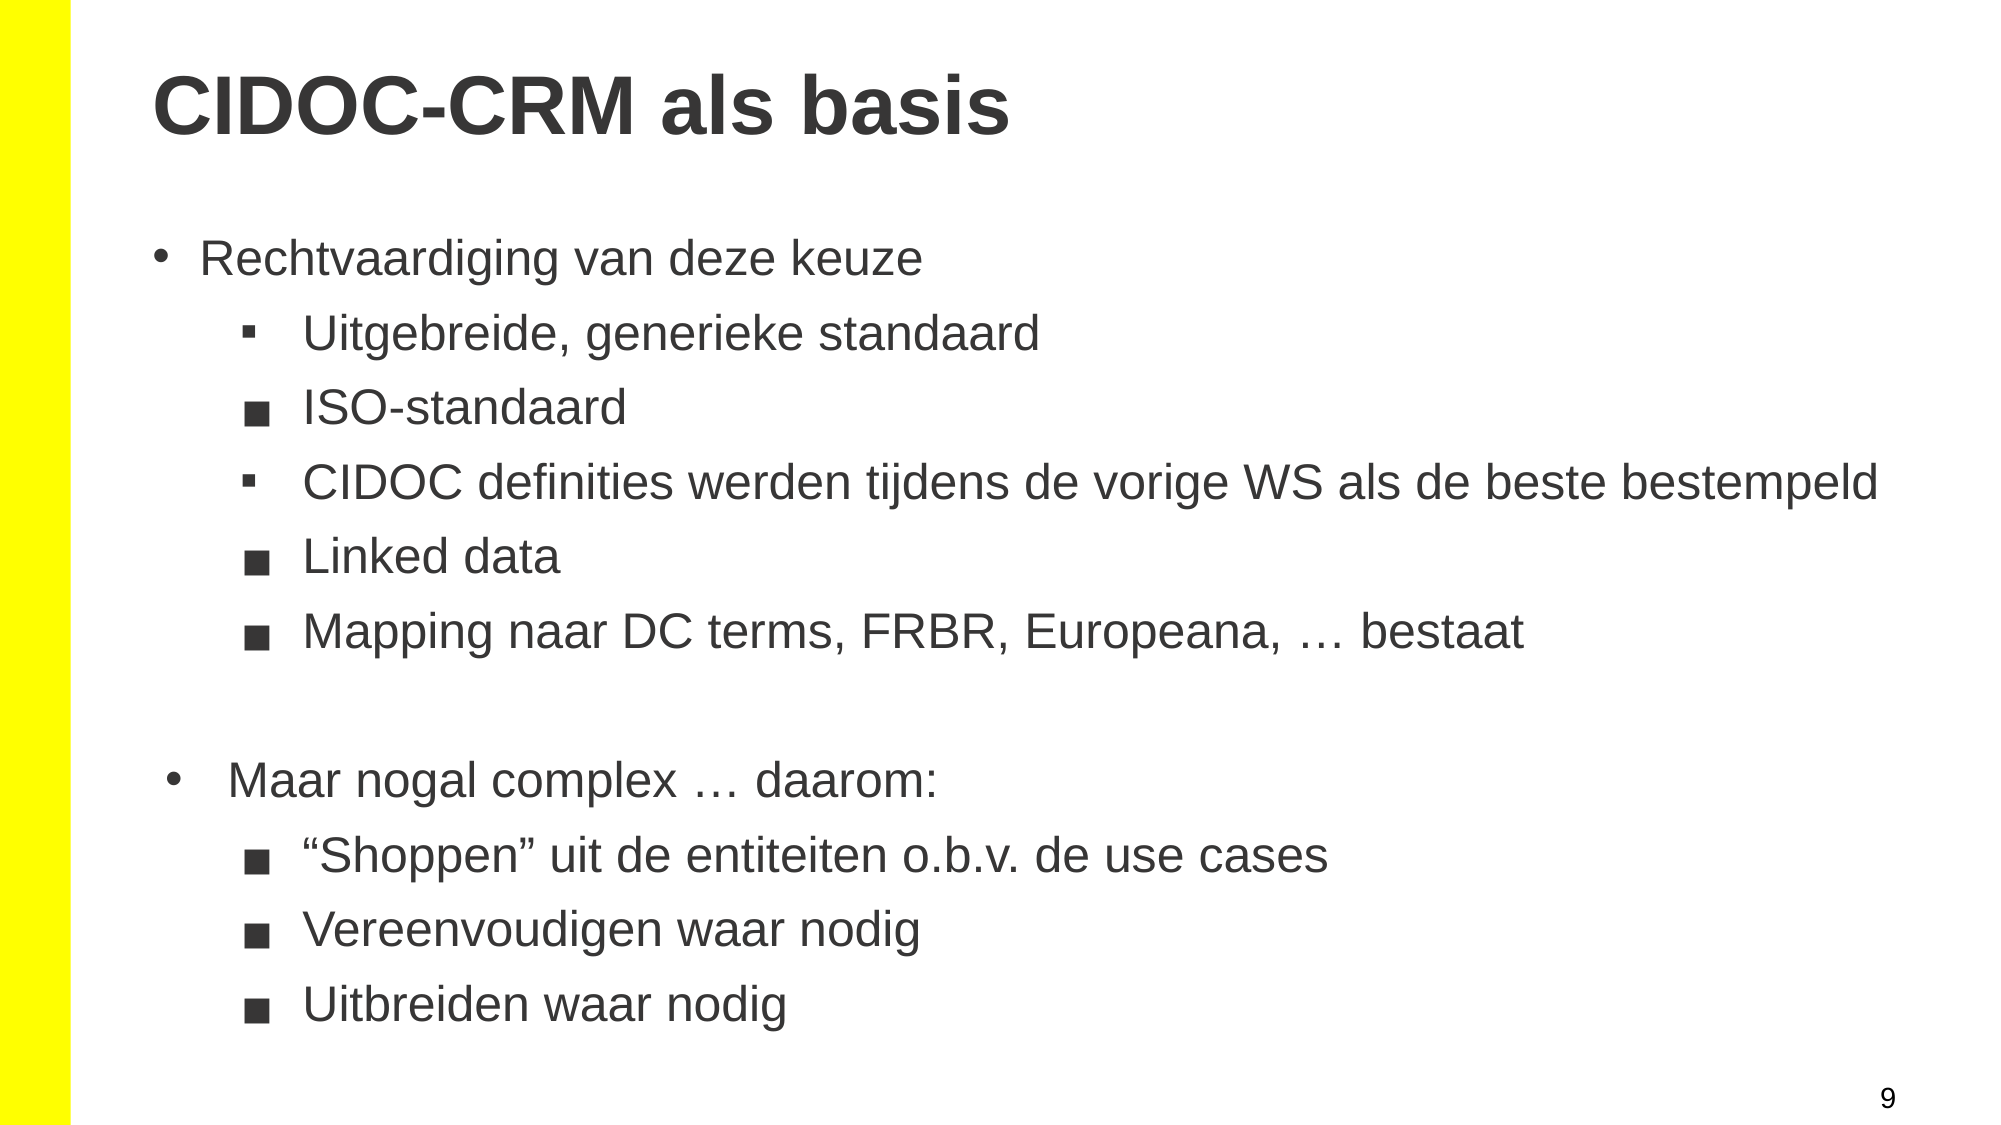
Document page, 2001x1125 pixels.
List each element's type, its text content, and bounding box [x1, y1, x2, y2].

list Rechtvaardiging van deze keuze Uitgebreide, generieke standaard ISO-standaard CIDOC definities werden tijdens de vorige WS als de beste bestempeld Linked data Mapping naar DC terms, FRBR, Europeana, … bestaat Maar nogal complex … daarom: “Shoppen” uit de entiteiten o.b.v. de use cases Vereenvoudigen waar nodig Uitbreiden waar nodig [137, 218, 1923, 1038]
slide_number 9 [1754, 1075, 1904, 1119]
text_box CIDOC-CRM als basis [137, 21, 1548, 203]
